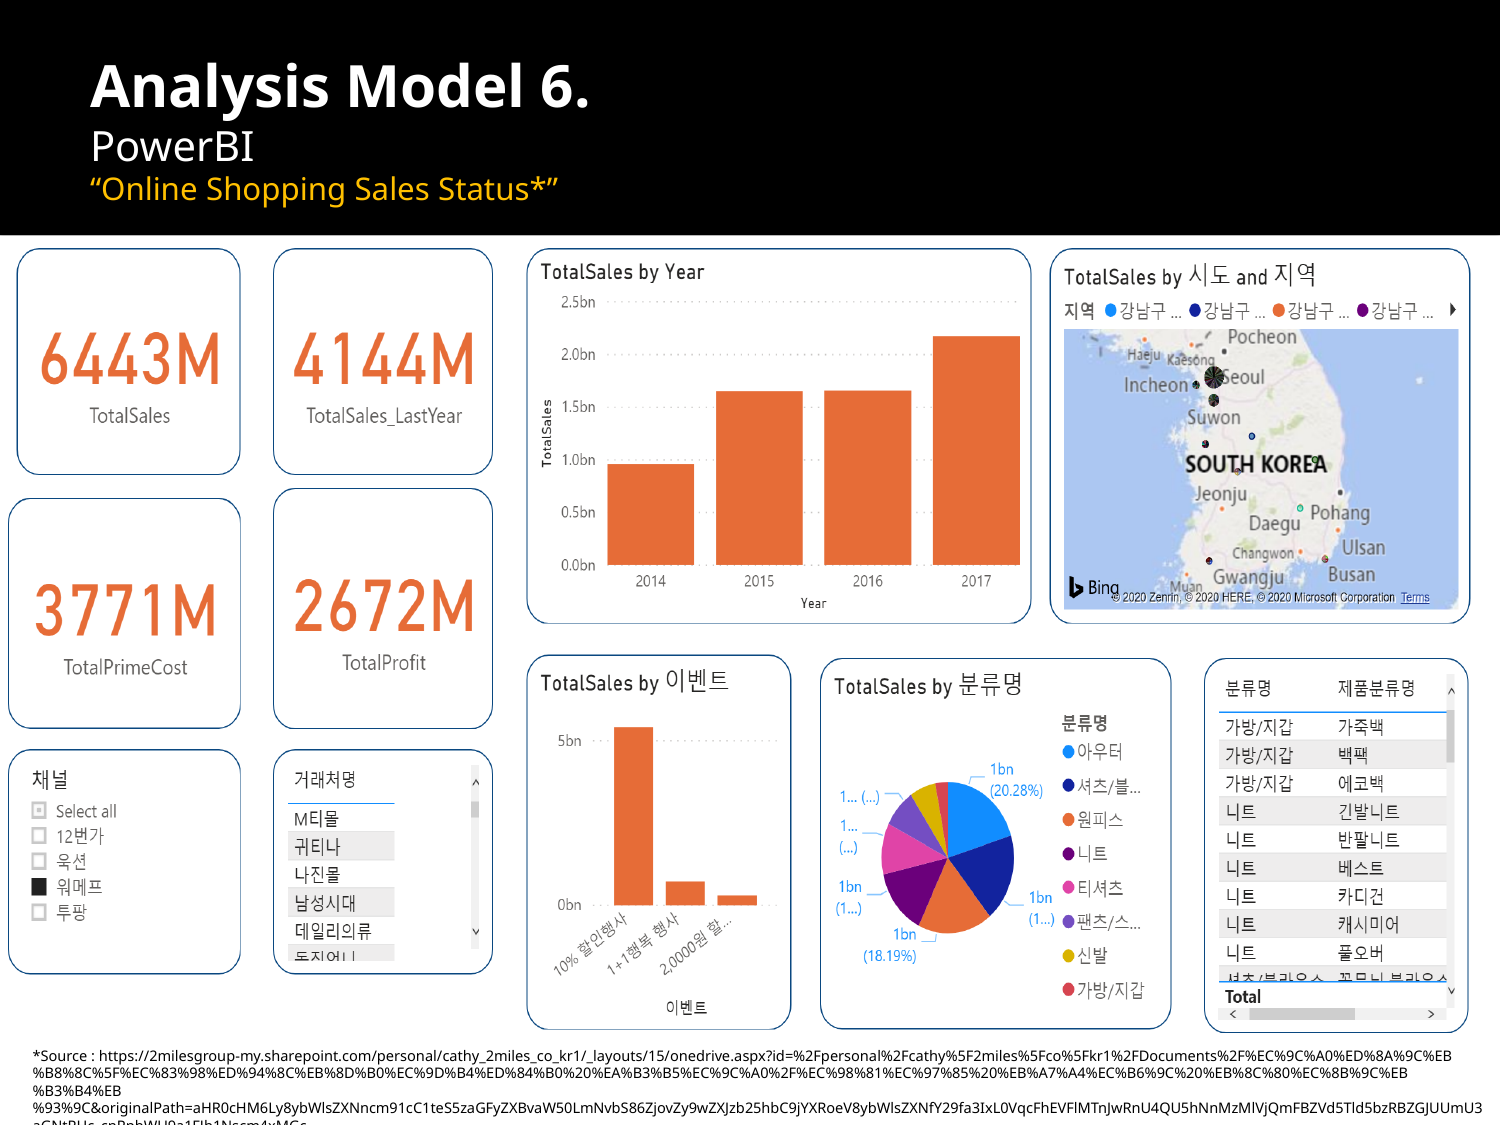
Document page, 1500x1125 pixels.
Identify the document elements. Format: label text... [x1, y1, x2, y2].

title Analysis Model 6. PowerBI “Online Shopping Sales Status*” [75, 25, 1425, 231]
picture [0, 237, 1500, 1063]
text_box *Source : https://2milesgroup-my.sharepoint.com/personal/cathy_2miles_co_kr1/_layouts/15/onedrive.aspx?id=%2Fpersonal%2Fcathy%5F2miles%5Fco%5Fkr1%2FDocuments%2F%EC%9C%A0%ED%8A%9C%EB%B8%8C%5F%EC%83%98%ED%94%8C%EB%8D%B0%EC%9D%B4%ED%84%B0%20%EA%B3%B5%EC%9C%A0%2F%EC%98%81%EC%97%85%20%EB%A7%A4%EC%B6%9C%20%EB%8C%80%EC%8B%9C%EB%B3%B4%EB%93%9C&originalPath=aHR0cHM6Ly8ybWlsZXNncm91cC1teS5zaGFyZXBvaW50LmNvbS86ZjovZy9wZXJzb25hbC9jYXRoeV8ybWlsZXNfY29fa3IxL0VqcFhEVFlMTnJwRnU4QU5hNnMzMlVjQmFBZVd5Tld5bzRBZGJUUmU3aGNtRHc_cnRpbWU9a1FJb1Nscm4xMGc [0, 1069, 1500, 1125]
